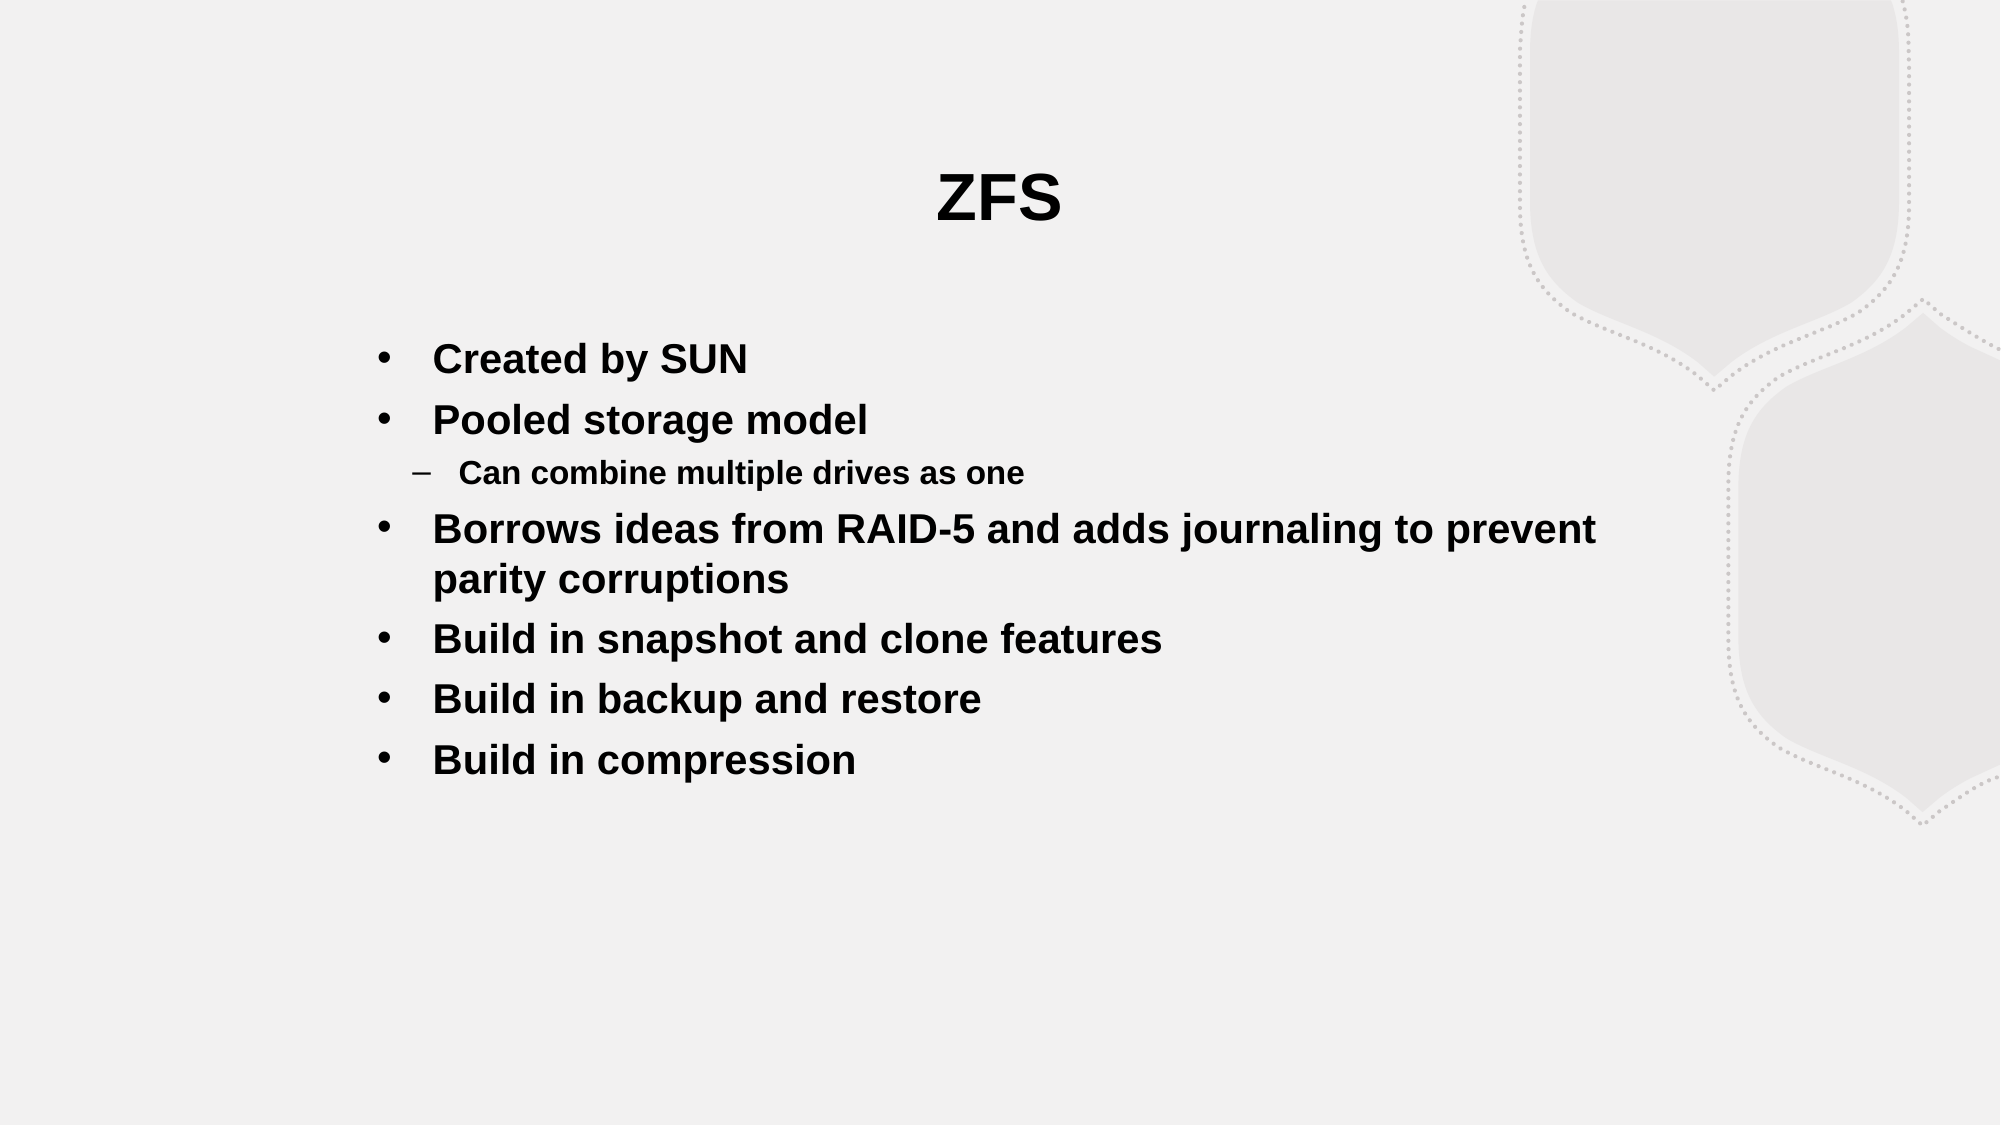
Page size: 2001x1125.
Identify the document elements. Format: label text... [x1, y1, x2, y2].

text_box Created by SUN Pooled storage model Can combine multiple drives as one Borrows ideas from RAID-5 and adds journaling to prevent parity corruptions Build in snapshot and clone features Build in backup and restore Build in compression [362, 324, 1638, 1000]
text_box ZFS [362, 99, 1638, 288]
